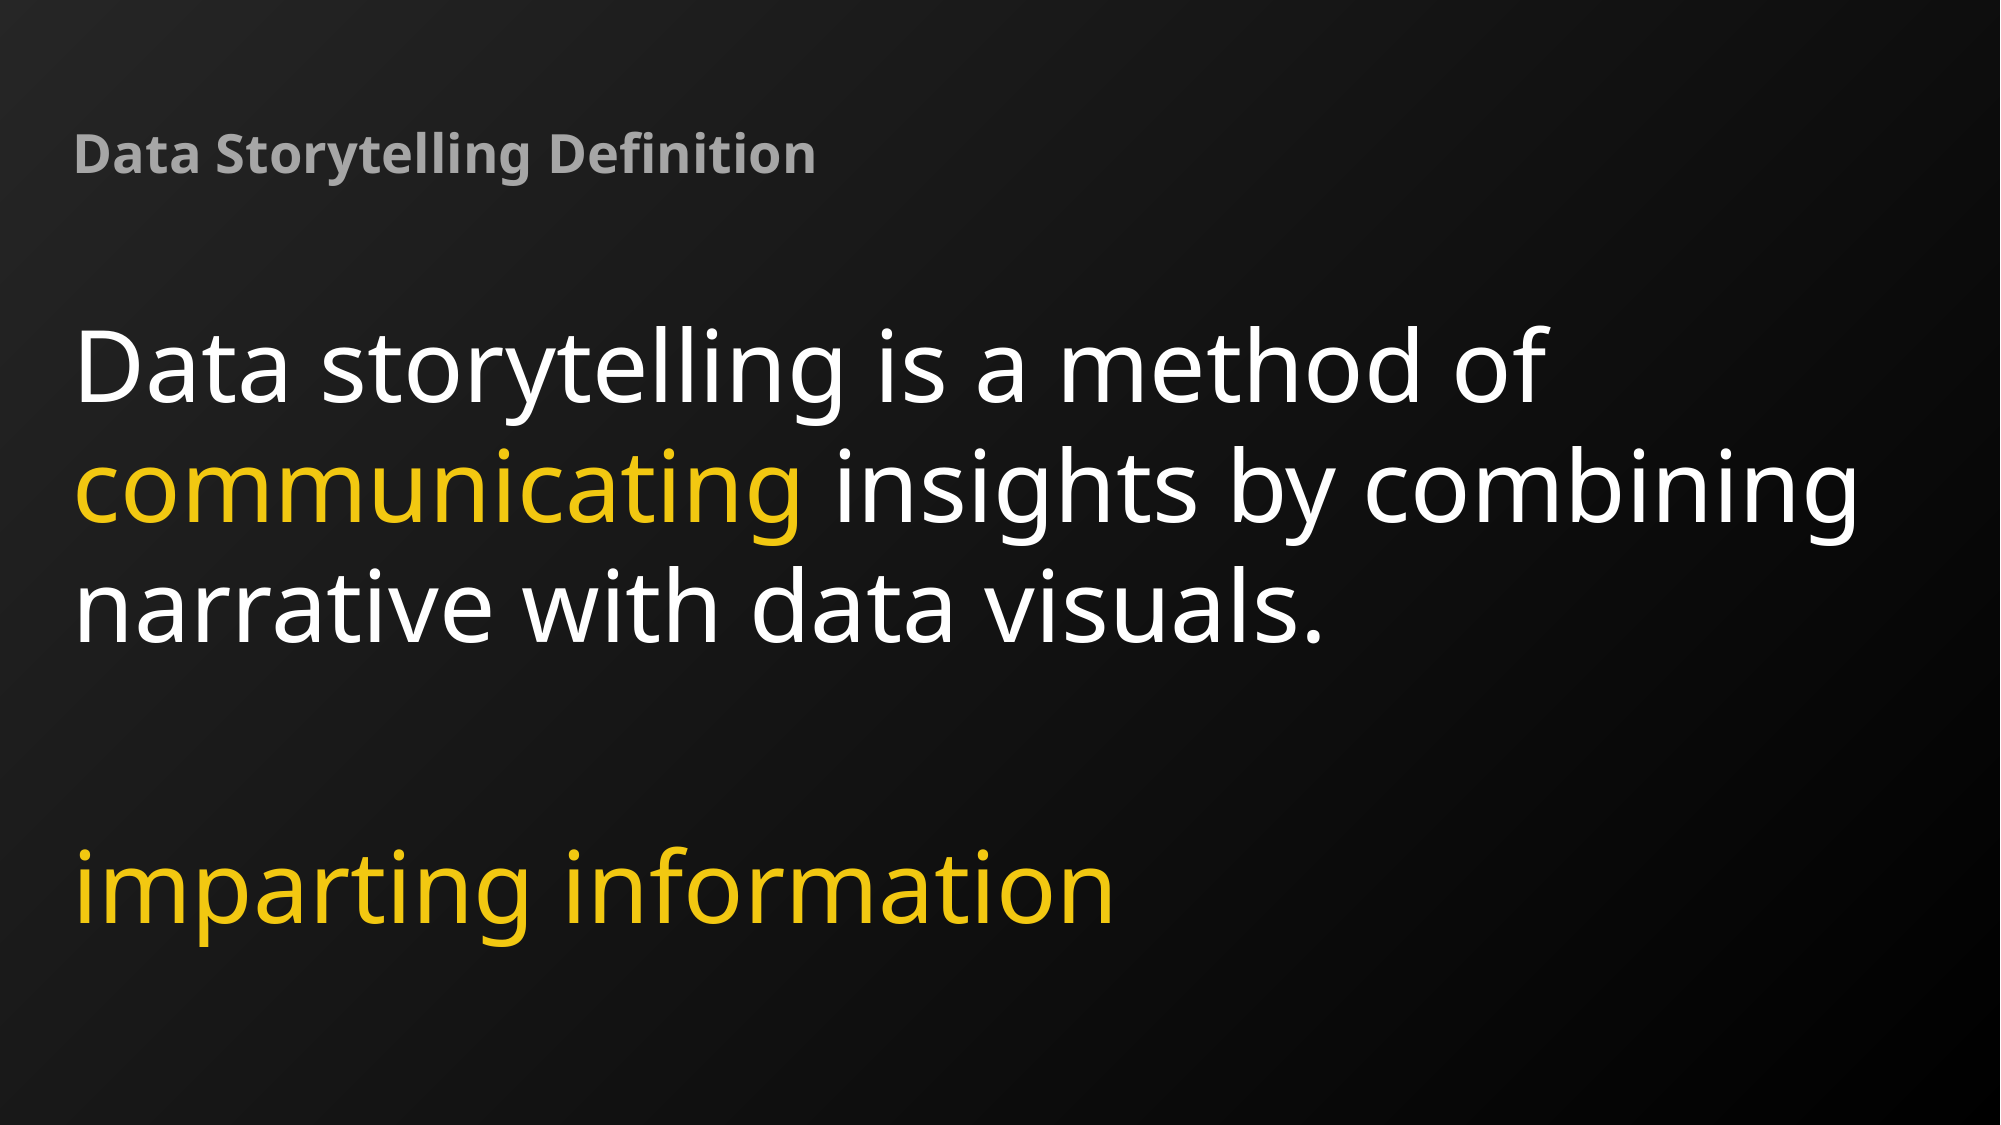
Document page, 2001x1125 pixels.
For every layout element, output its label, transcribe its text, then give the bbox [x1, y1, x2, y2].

list Data storytelling is a method of communicating insights by combining narrative with data visuals. imparting information [72, 302, 1928, 994]
title Data Storytelling Definition [72, 119, 1928, 256]
